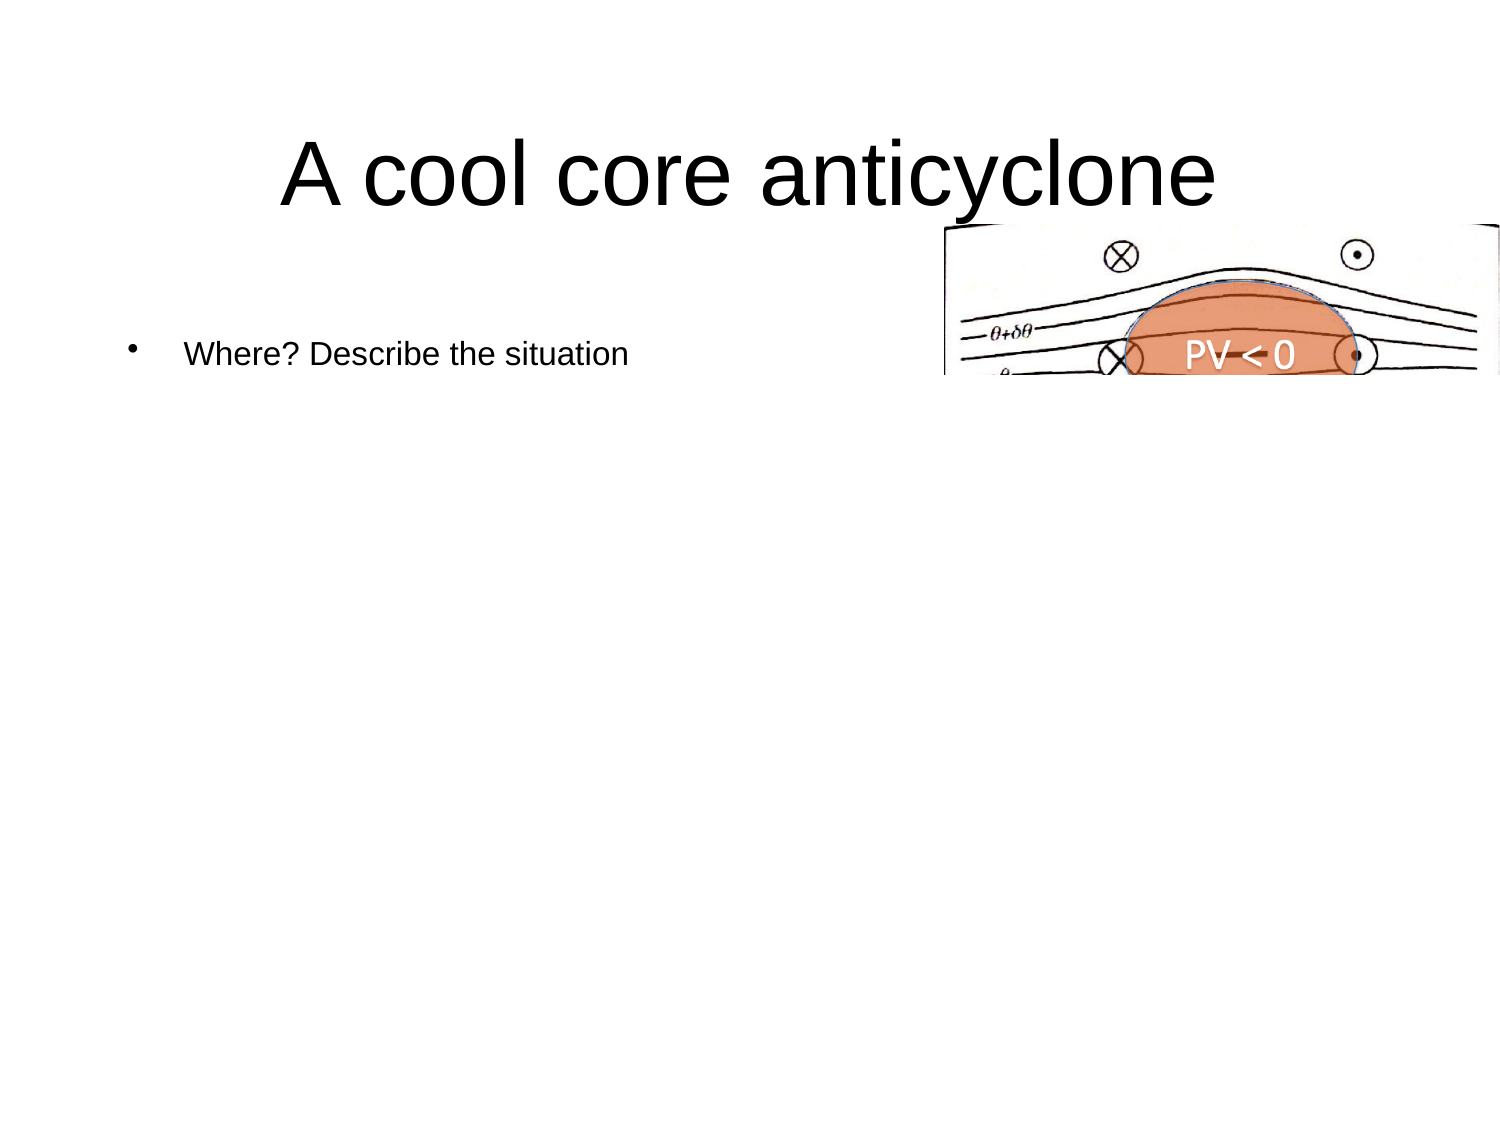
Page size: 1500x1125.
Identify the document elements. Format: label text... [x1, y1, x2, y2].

picture [944, 224, 1500, 376]
list Where? Describe the situation [111, 324, 1388, 1051]
title A cool core anticyclone [111, 74, 1388, 263]
